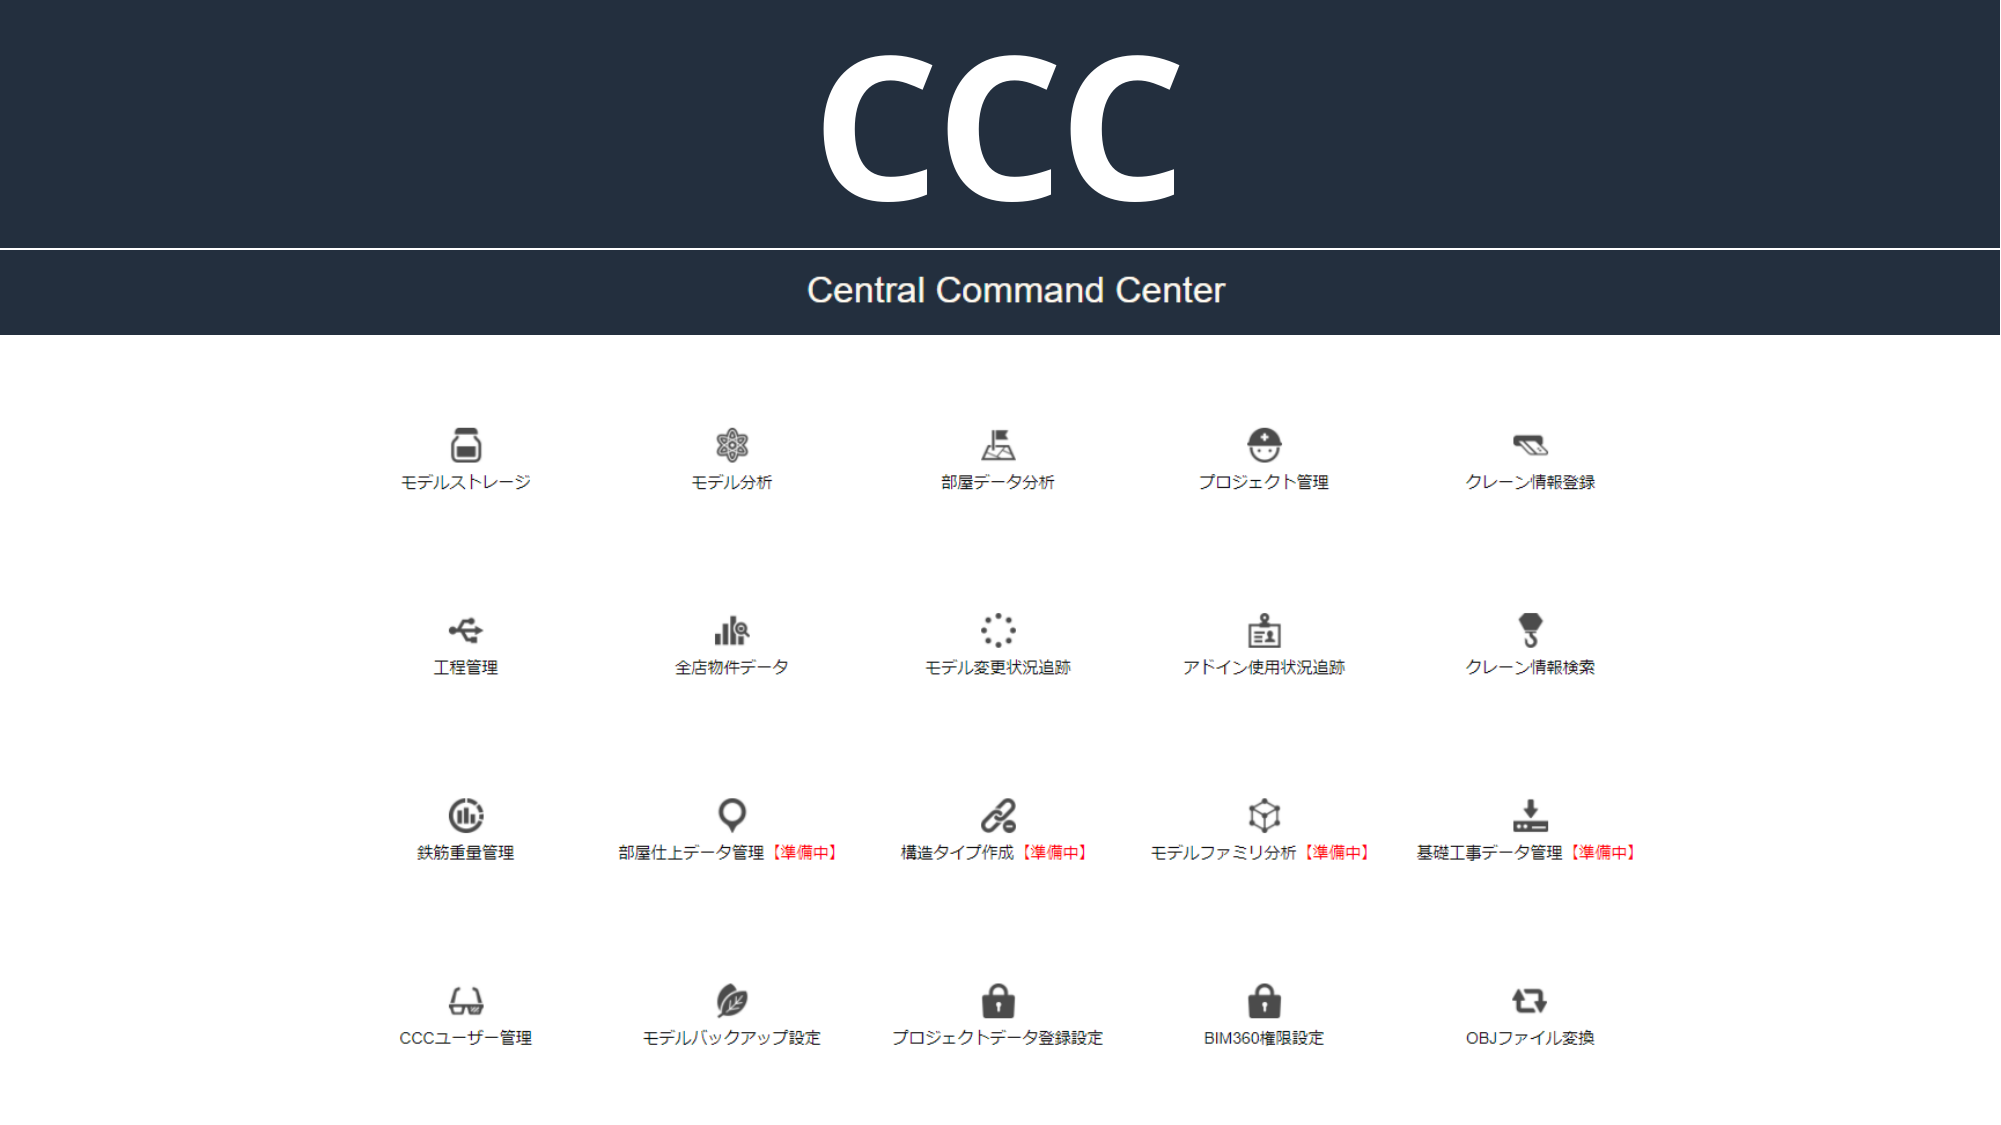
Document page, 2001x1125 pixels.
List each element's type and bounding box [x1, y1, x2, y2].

text_box [0, 0, 2000, 335]
picture [18, 397, 1963, 1100]
